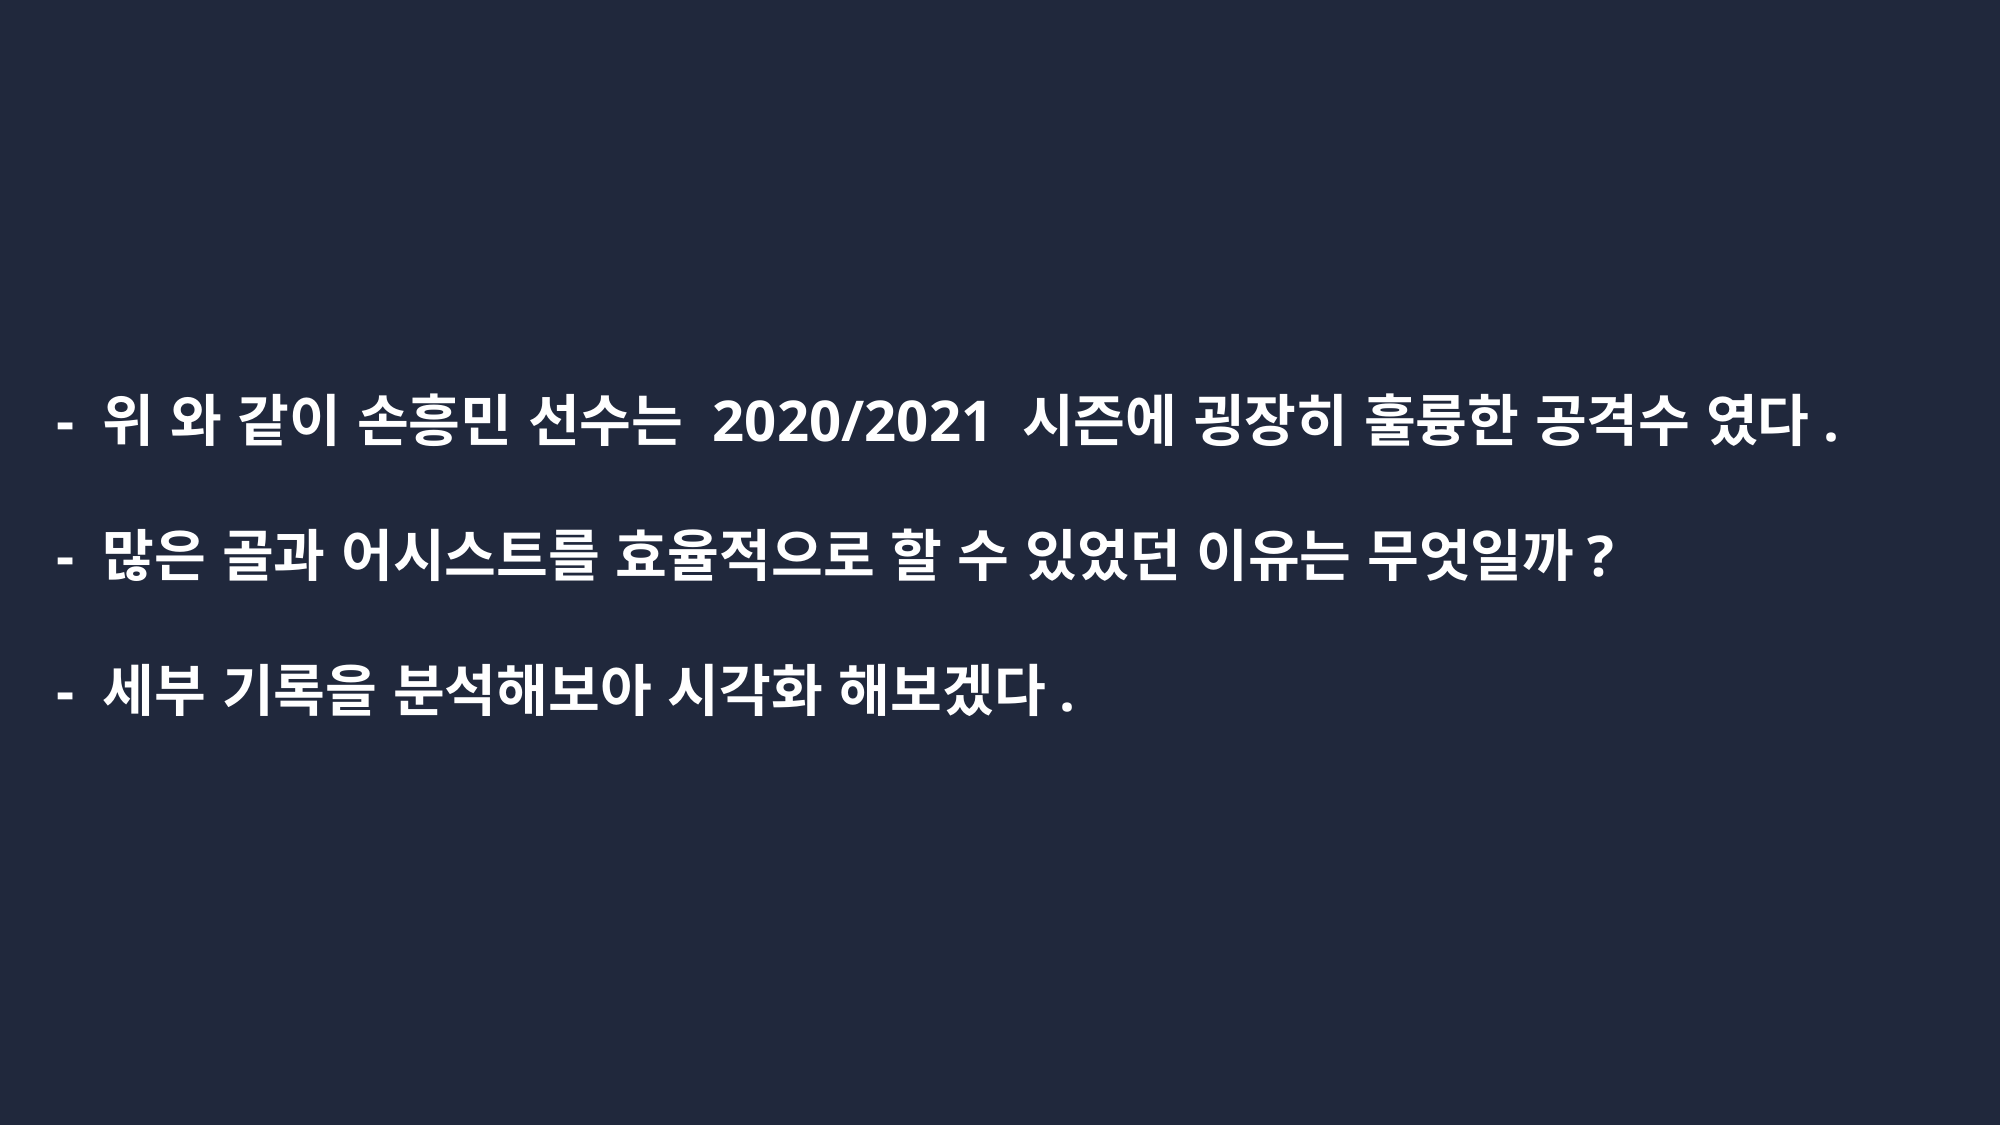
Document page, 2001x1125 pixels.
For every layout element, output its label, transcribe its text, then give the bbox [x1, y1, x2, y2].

text_box - 위 와 같이 손흥민 선수는 2020/2021 시즌에 굉장히 훌륭한 공격수 였다. - 많은 골과 어시스트를 효율적으로 할 수 있었던 이유는 무엇일까? - 세부 기록을 분석해보아 시각화 해보겠다. [41, 378, 1980, 731]
